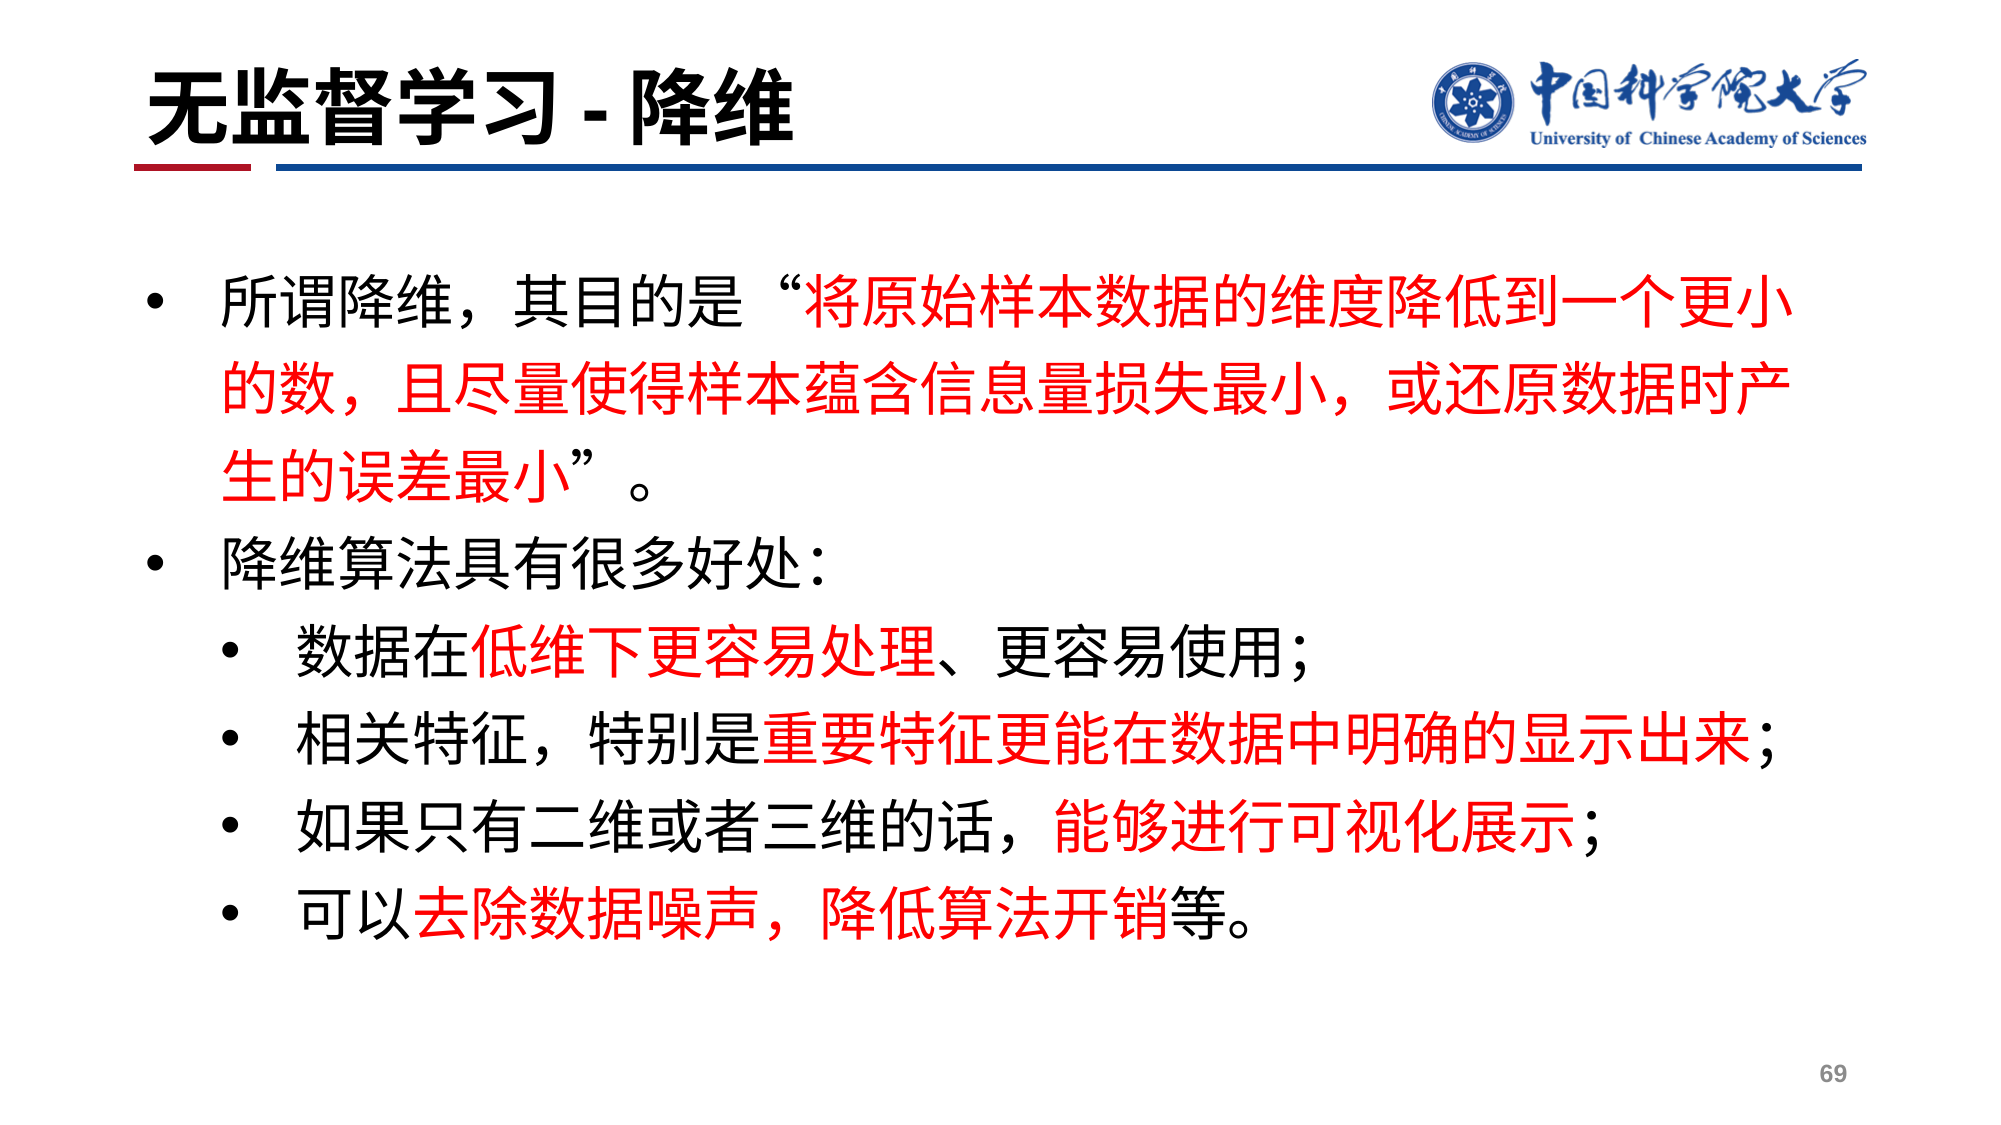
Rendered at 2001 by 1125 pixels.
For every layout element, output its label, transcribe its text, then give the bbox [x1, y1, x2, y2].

slide_number 69 [1412, 1042, 1863, 1103]
picture [1469, 59, 1867, 148]
title 无监督学习-降维 [130, 0, 1469, 163]
